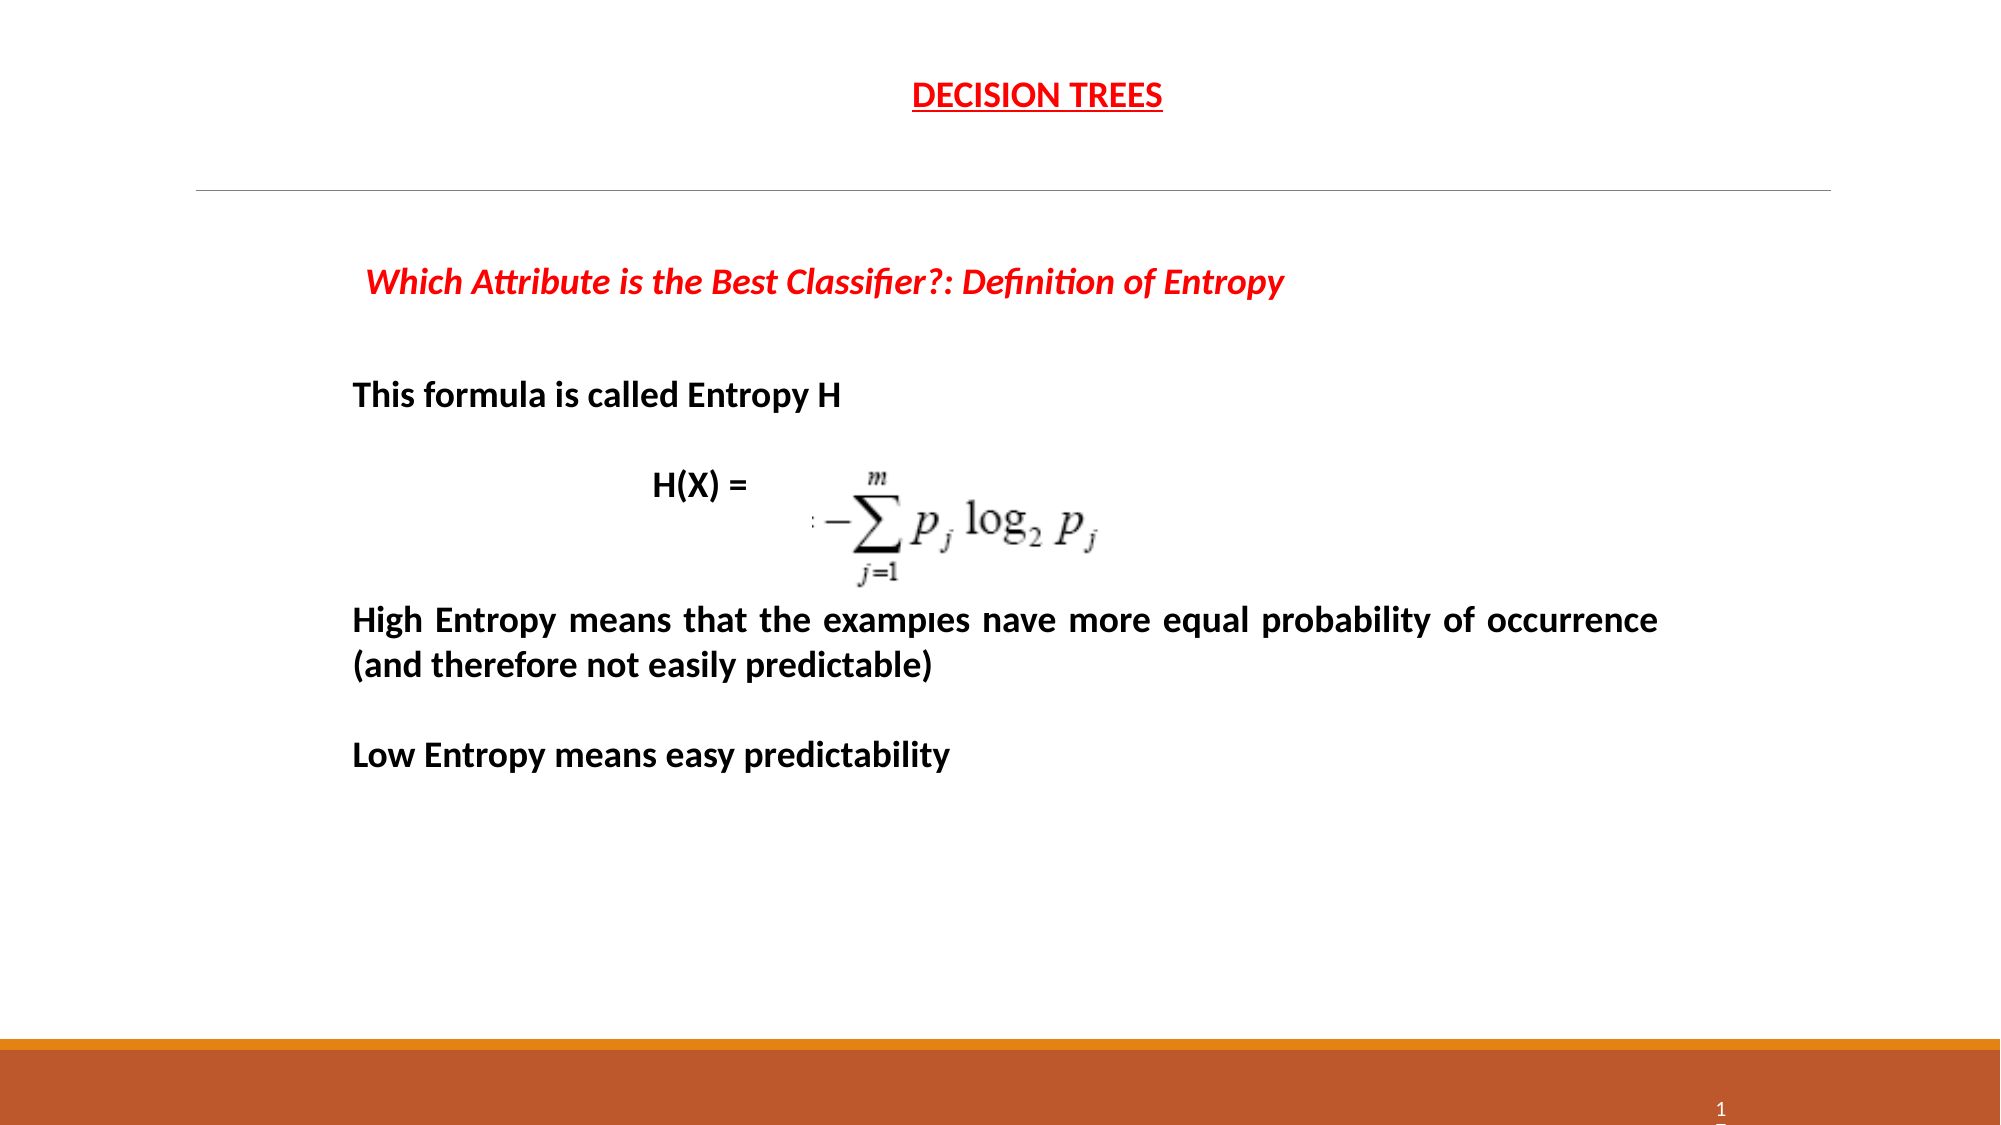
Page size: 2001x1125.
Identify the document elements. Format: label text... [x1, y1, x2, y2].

picture [811, 461, 1113, 613]
slide_number 17 [1700, 1084, 1750, 1125]
text_box Which Attribute is the Best Classifier?: Definition of Entropy [357, 249, 1684, 310]
text_box This formula is called Entropy H H(X) = High Entropy means that the examples have more equal probability of occurrence (and therefore not easily predictable) Low Entropy means easy predictability [344, 362, 1668, 783]
text_box DECISION TREES [382, 62, 1693, 123]
